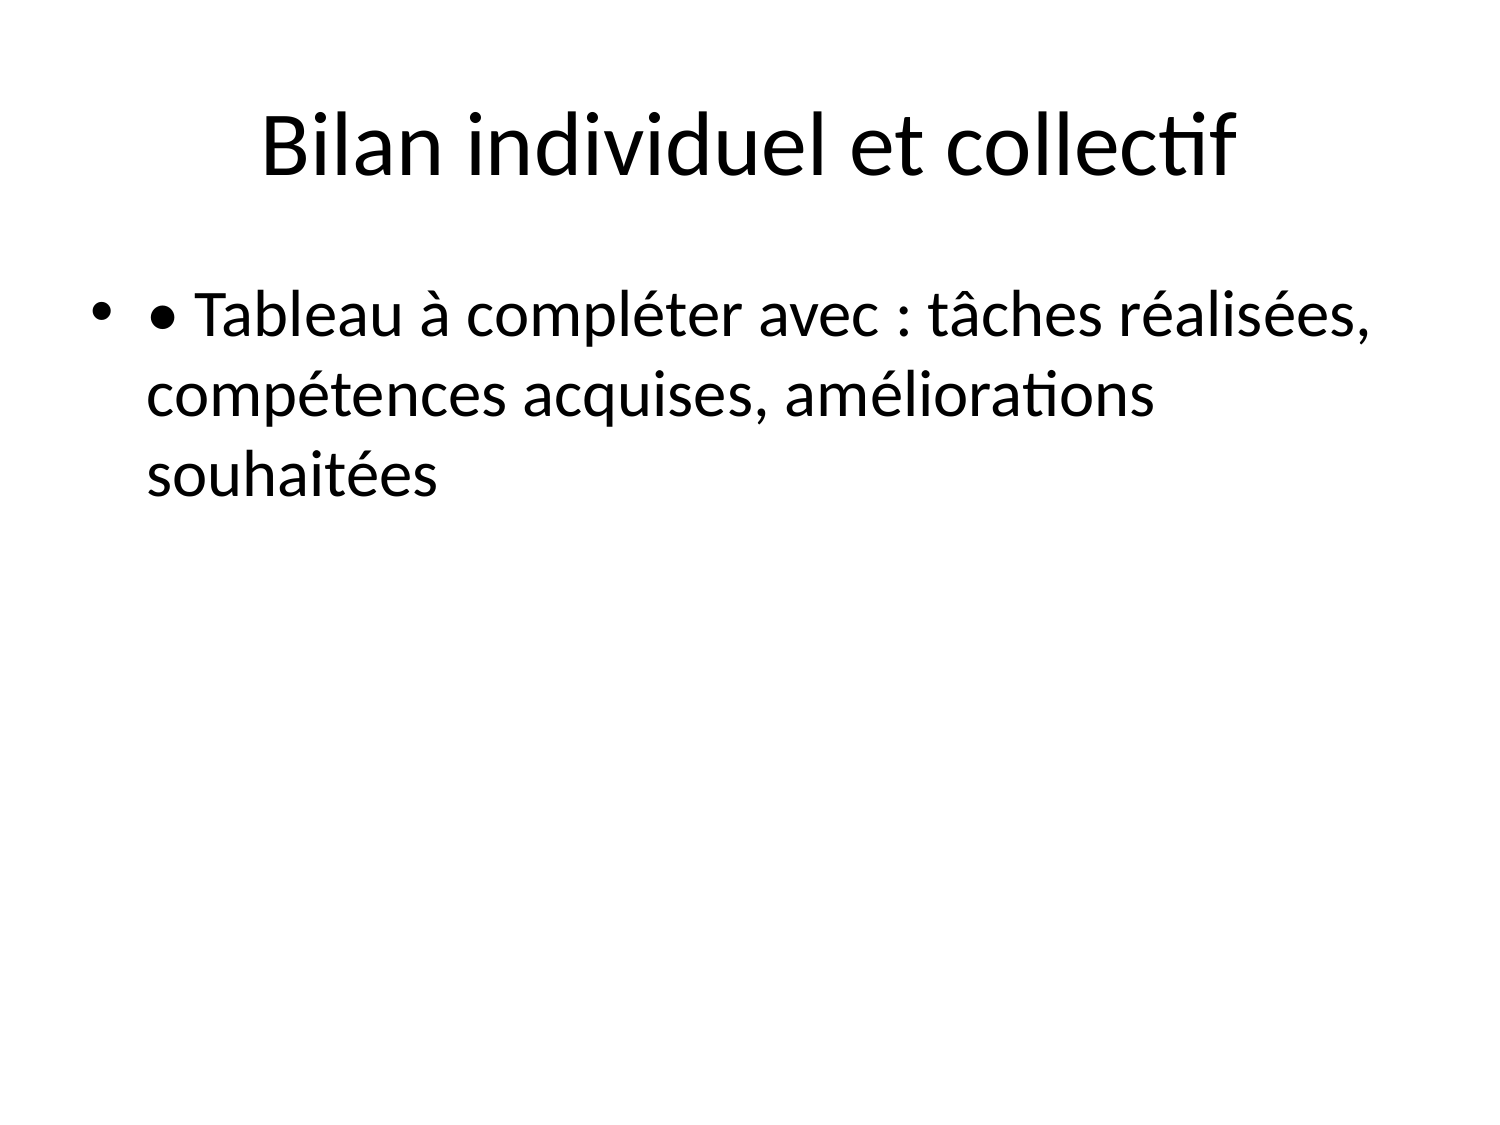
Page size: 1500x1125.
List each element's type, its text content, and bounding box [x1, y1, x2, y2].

list • Tableau à compléter avec : tâches réalisées, compétences acquises, améliorations souhaitées [75, 262, 1425, 1005]
title Bilan individuel et collectif [75, 45, 1425, 233]
